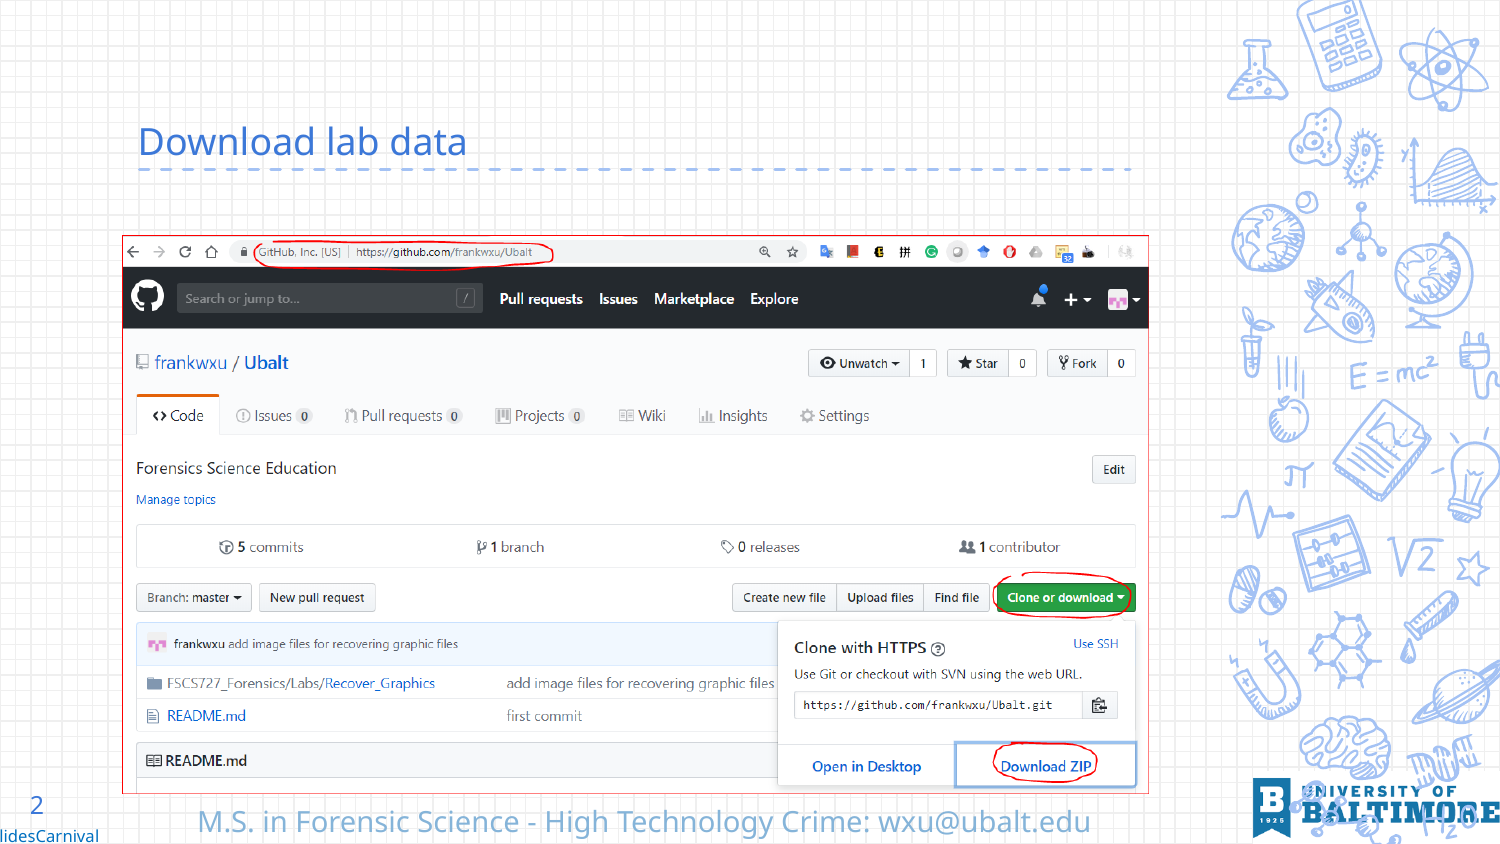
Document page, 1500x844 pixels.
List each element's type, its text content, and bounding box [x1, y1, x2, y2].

picture [1365, 817, 1376, 833]
picture [1327, 813, 1336, 822]
title Download lab data [122, 36, 1130, 178]
picture [122, 235, 1149, 794]
slide_number 2 [14, 774, 105, 840]
picture [1253, 771, 1500, 844]
picture [1316, 786, 1321, 797]
